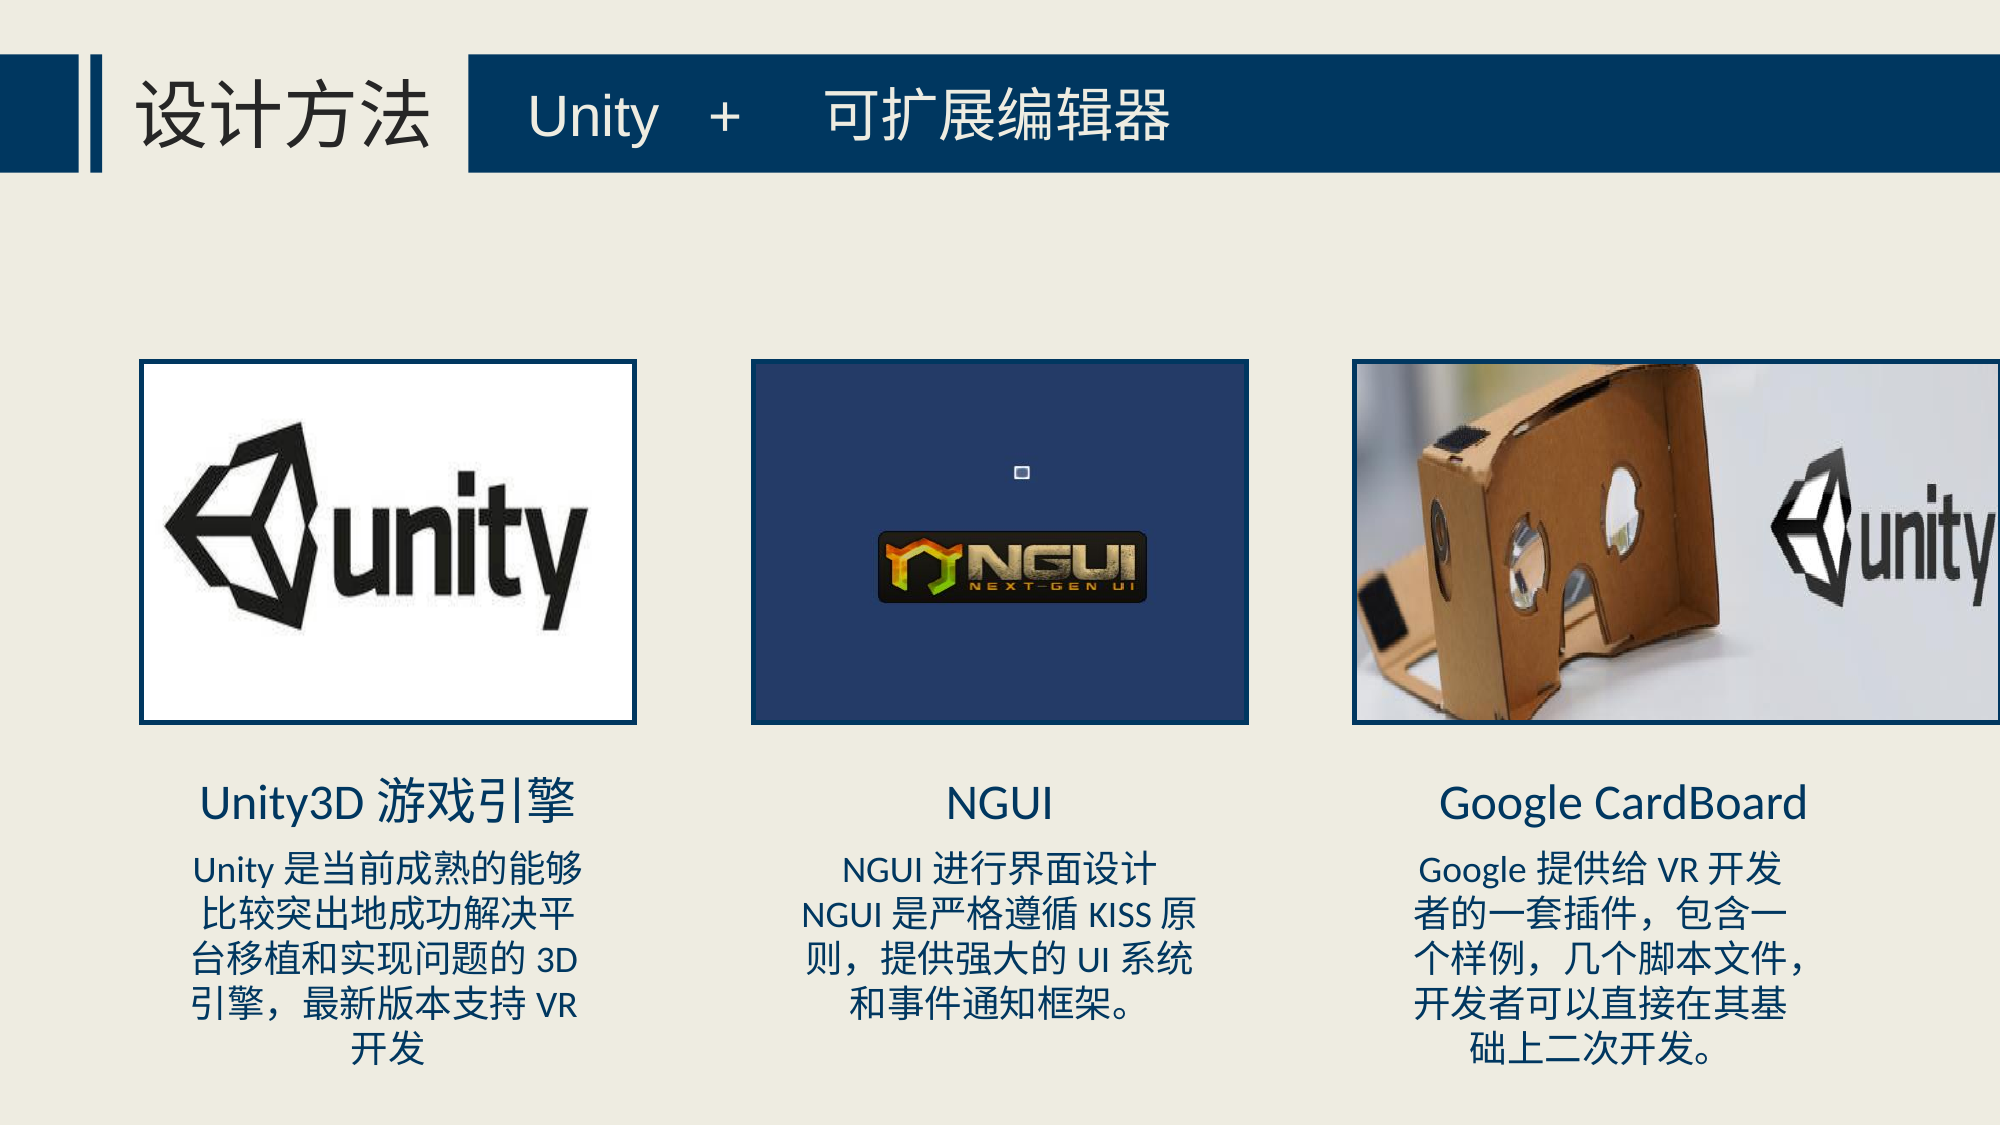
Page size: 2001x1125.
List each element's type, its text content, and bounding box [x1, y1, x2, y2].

text_box [141, 361, 635, 723]
text_box Unity是当前成熟的能够比较突出地成功解决平台移植和实现问题的3D引擎，最新版本支持VR开发 [173, 837, 603, 1078]
text_box NGUI进行界面设计 NGUI是严格遵循KISS原则，提供强大的UI系统和事件通知框架。 [785, 837, 1215, 1033]
text_box Google提供给VR开发者的一套插件，包含一个样例，几个脚本文件，开发者可以直接在其基础上二次开发。 [1386, 837, 1816, 1078]
text_box NGUI [834, 761, 1166, 837]
text_box [1354, 361, 2000, 723]
text_box Unity3D游戏引擎 [173, 761, 603, 837]
text_box Google CardBoard [1424, 761, 1847, 837]
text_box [0, 54, 2000, 173]
text_box [753, 361, 1247, 723]
